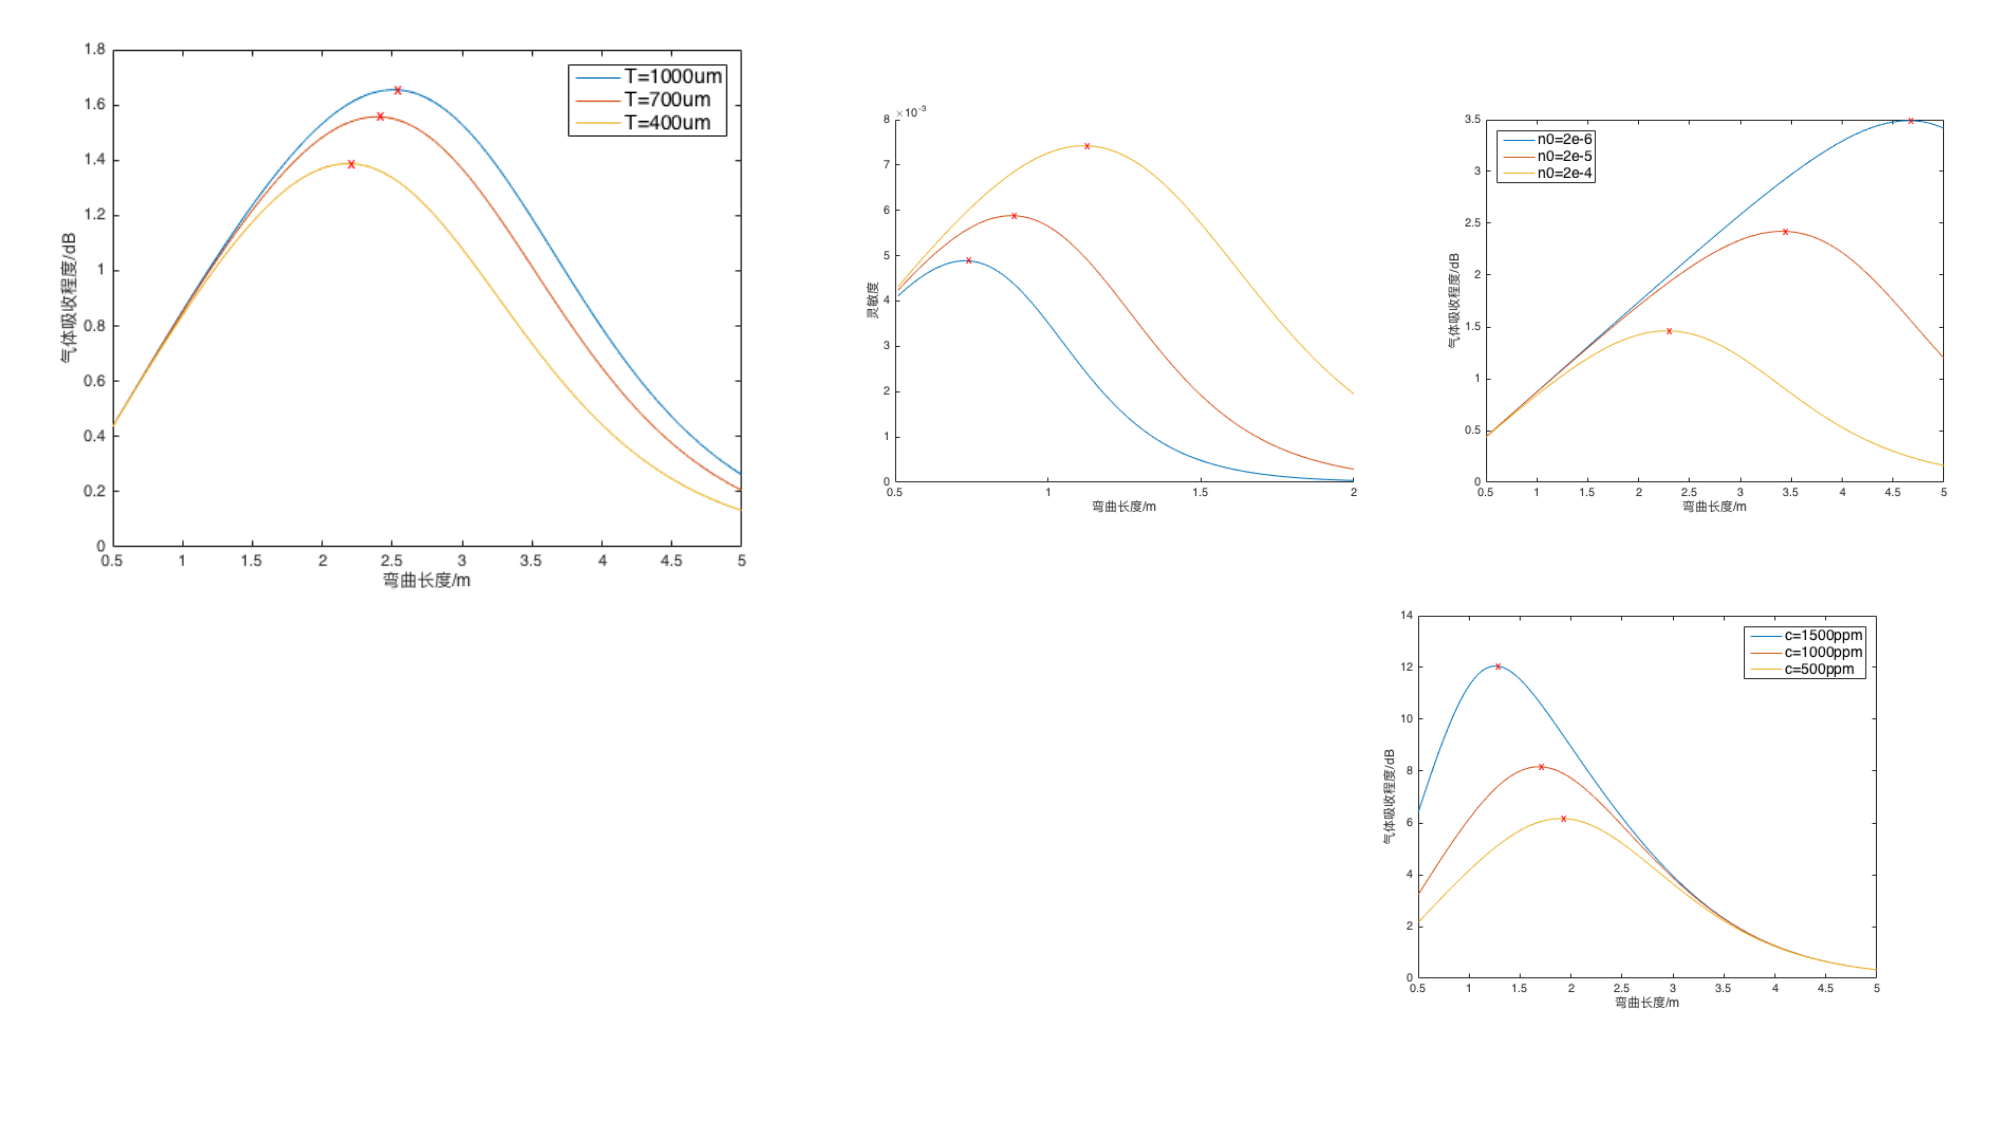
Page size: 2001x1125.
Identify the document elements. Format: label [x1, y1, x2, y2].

picture [1341, 583, 1933, 1027]
picture [7, 5, 2000, 614]
